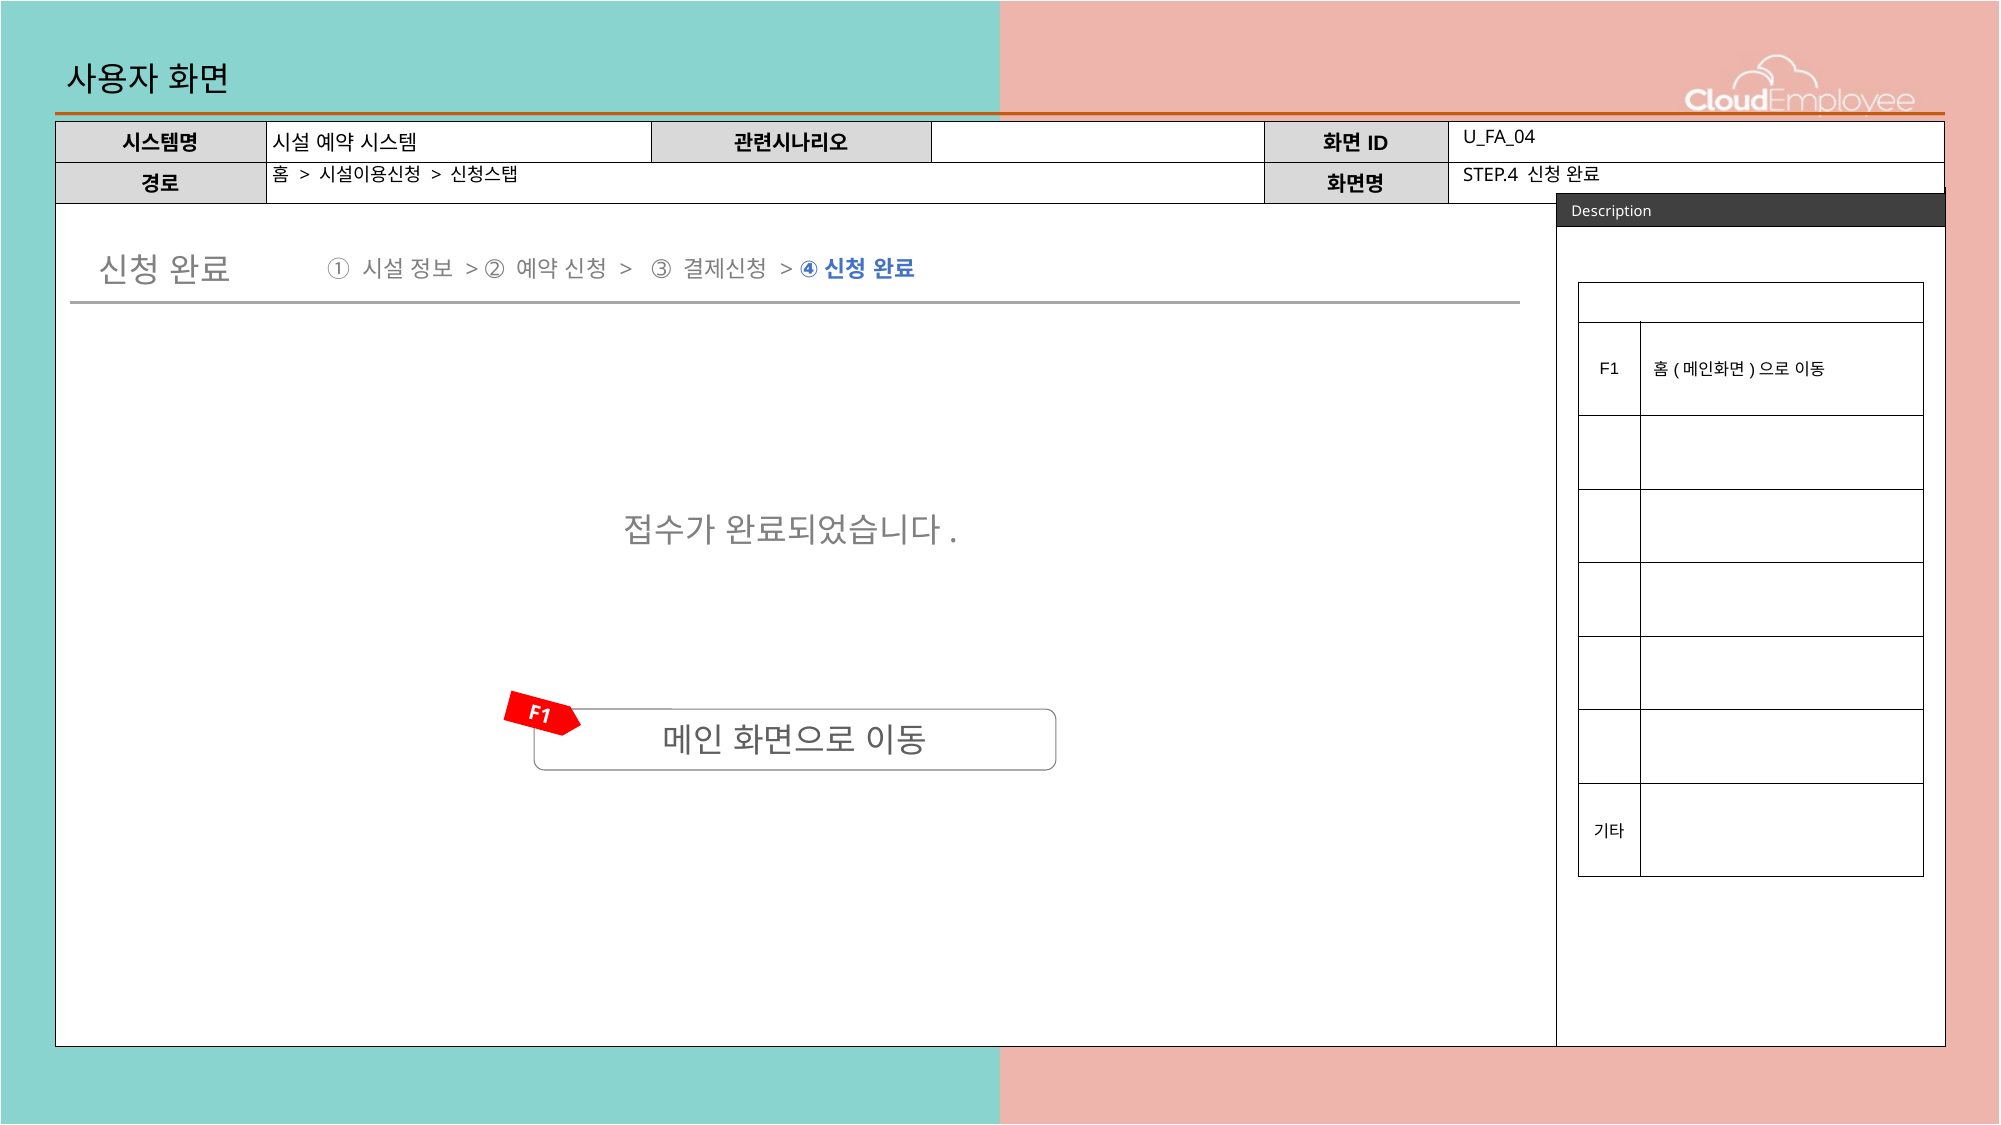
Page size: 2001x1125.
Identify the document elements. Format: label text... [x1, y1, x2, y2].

table_cell 기타 [1579, 784, 1640, 876]
text_box ➀ 시설 정보 > ➁ 예약 신청 > ➂ 결제신청 > ④신청 완료 [312, 247, 931, 290]
table_cell [1579, 710, 1640, 783]
table_cell [1579, 637, 1640, 709]
table_cell [1641, 784, 1923, 876]
text_box 신청 완료 [84, 242, 247, 297]
table_cell 홈(메인화면)으로 이동 [1641, 323, 1923, 415]
table_header [1579, 283, 1923, 322]
table_cell [1641, 637, 1923, 709]
table_cell [1641, 490, 1923, 562]
list 홈 > 시설이용신청 > 신청스탭 [272, 161, 1258, 188]
table_cell [1641, 416, 1923, 489]
table_cell [1641, 710, 1923, 783]
text_box 접수가 완료되었습니다. [135, 316, 1447, 743]
list U_FA_04 [1448, 124, 1945, 151]
title 사용자 화면 [55, 39, 1945, 108]
table_cell [1641, 563, 1923, 636]
text_box 메인 화면으로 이동 [533, 707, 1057, 772]
table_cell F1 [1579, 323, 1640, 415]
table_cell [1579, 490, 1640, 562]
text_box F1 [502, 689, 583, 737]
table_cell [1579, 563, 1640, 636]
list STEP.4 신청 완료 [1448, 162, 1945, 189]
table_cell [1579, 416, 1640, 489]
text_box [108, 67, 136, 122]
